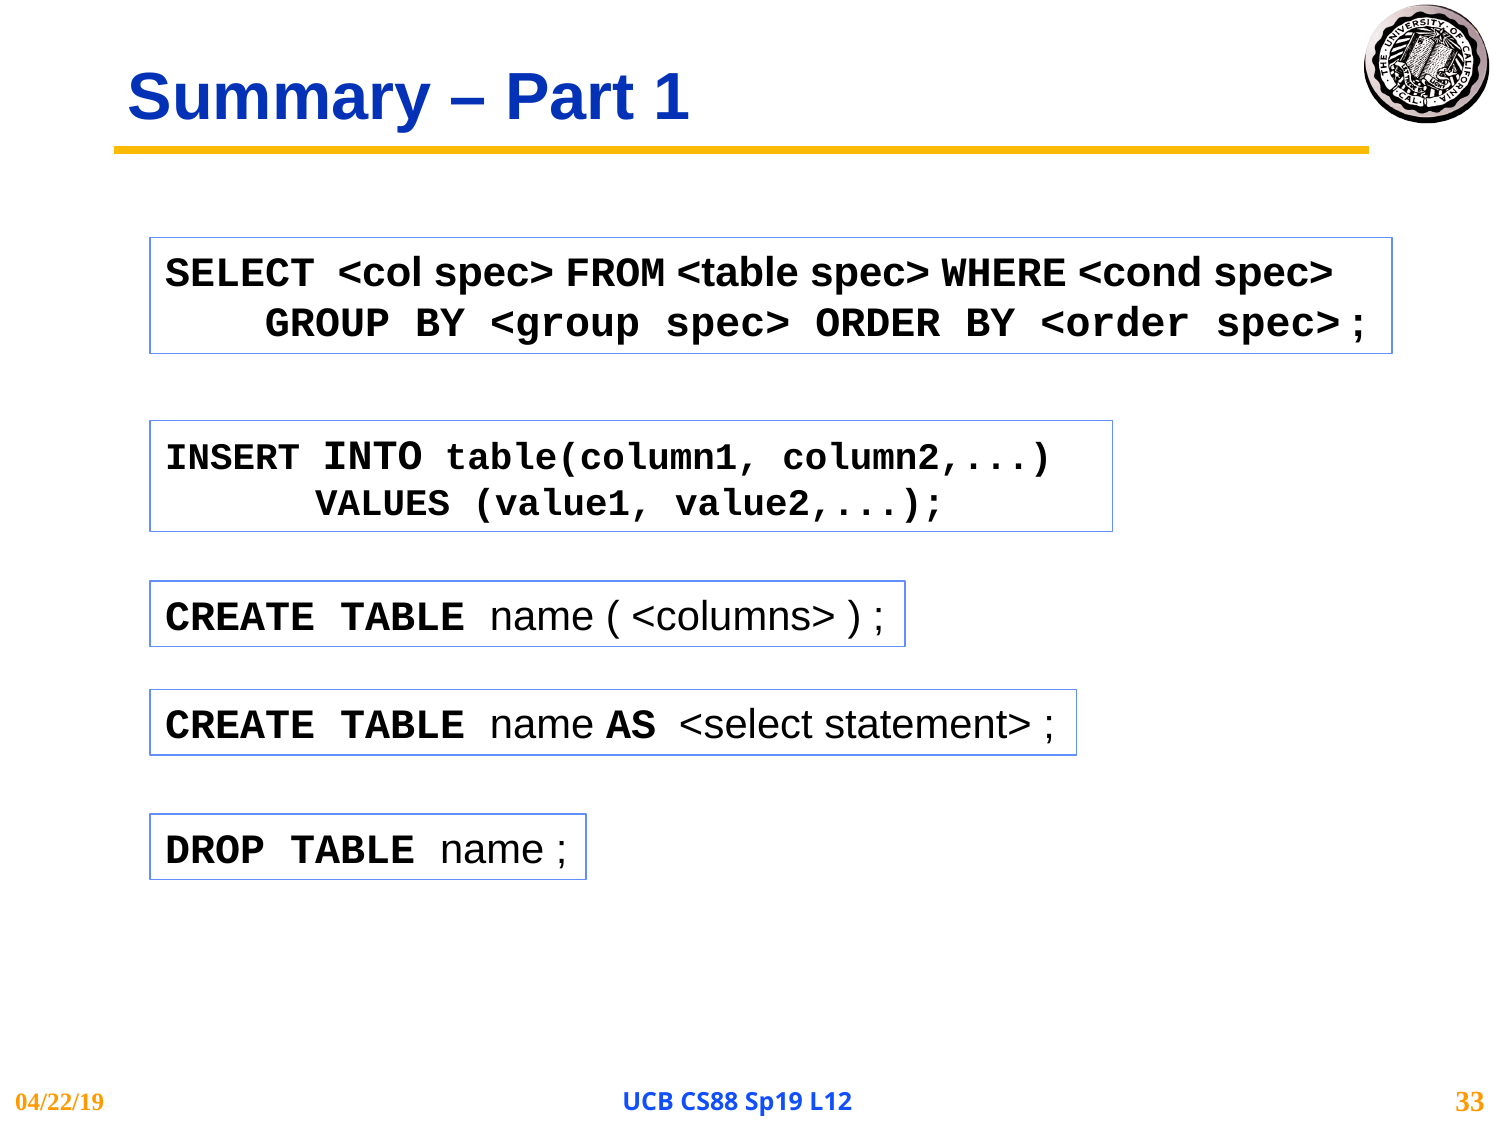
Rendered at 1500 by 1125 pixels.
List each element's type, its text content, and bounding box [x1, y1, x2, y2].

text_box INSERT INTO table(column1, column2,...) VALUES (value1, value2,...); [149, 420, 1113, 532]
picture [1350, 0, 1500, 127]
text_box DROP TABLE name ; [149, 814, 587, 880]
text_box CREATE TABLE name AS <select statement> ; [150, 689, 1077, 756]
footer UCB CS88 Sp19 L12 [500, 1074, 975, 1125]
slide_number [0, 1074, 250, 1125]
text_box CREATE TABLE name ( <columns> ) ; [150, 580, 905, 647]
text_box SELECT <col spec> FROM <table spec> WHERE <cond spec> GROUP BY <group spec> ORDER BY <order spec> ; [149, 237, 1393, 354]
title Summary – Part 1 [112, 37, 1375, 159]
slide_number 33 [1412, 1074, 1500, 1125]
